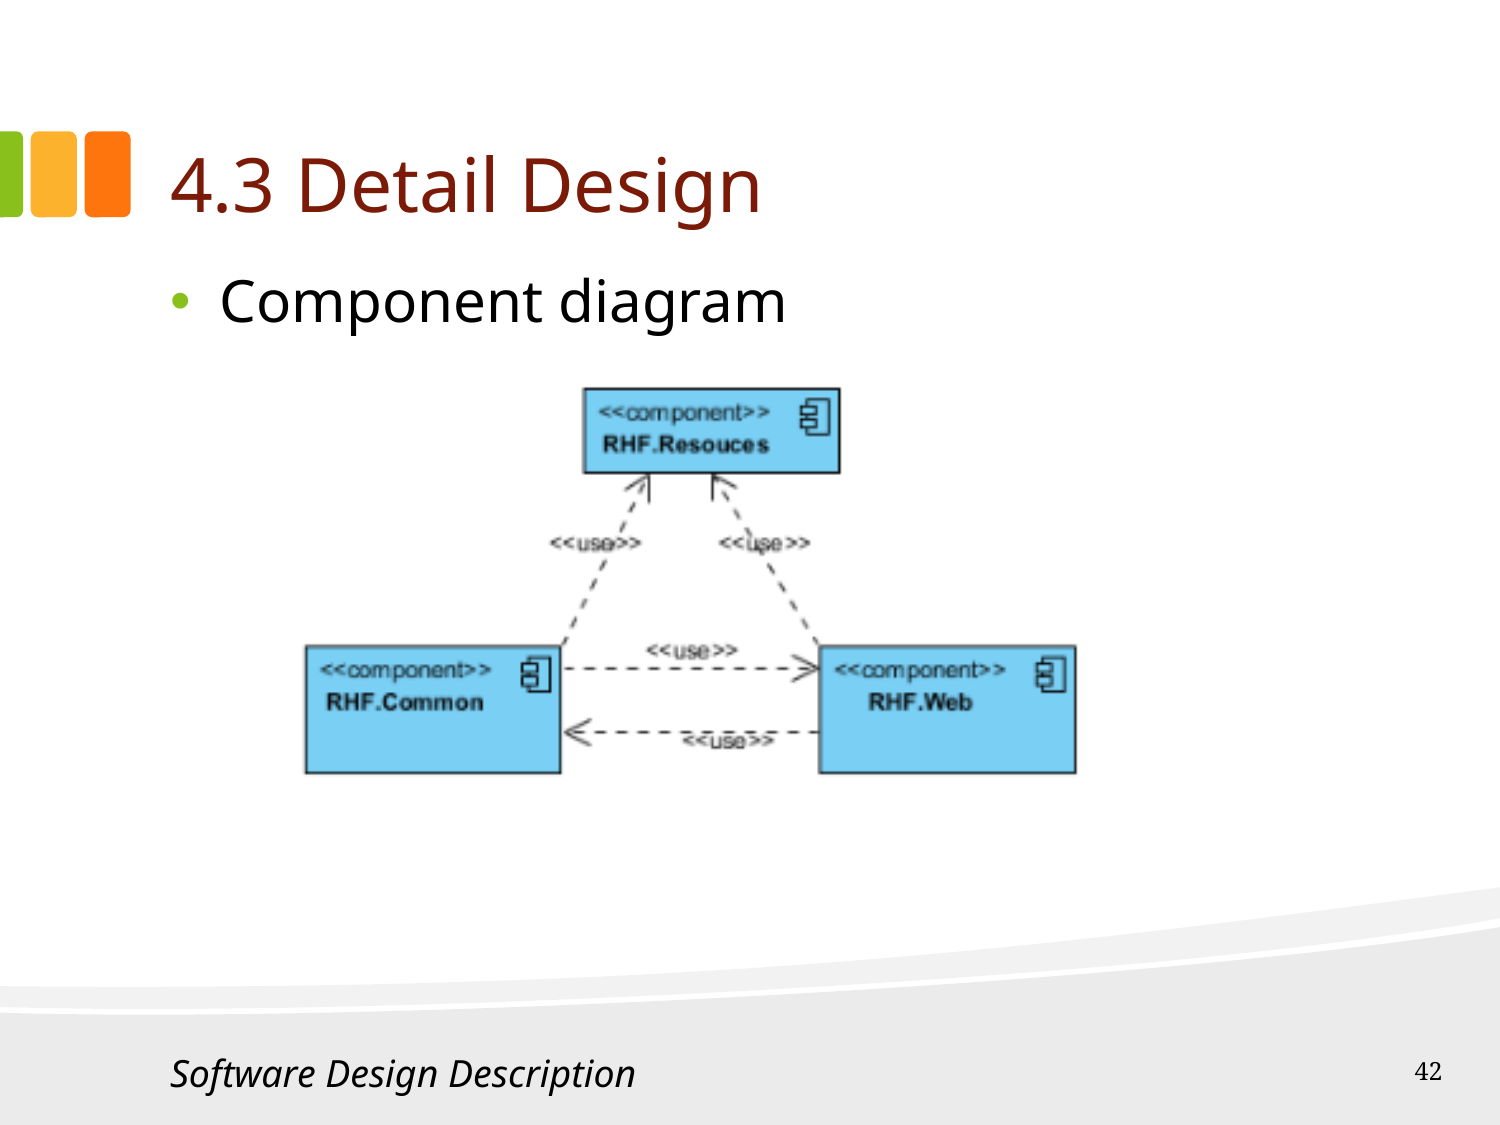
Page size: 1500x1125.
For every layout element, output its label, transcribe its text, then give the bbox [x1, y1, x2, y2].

list Component diagram [150, 262, 1350, 1013]
slide_number 42 [1362, 1057, 1463, 1088]
title 4.3 Detail Design [150, 24, 1500, 238]
footer Software Design Description [150, 1057, 1313, 1088]
picture [212, 274, 1251, 897]
